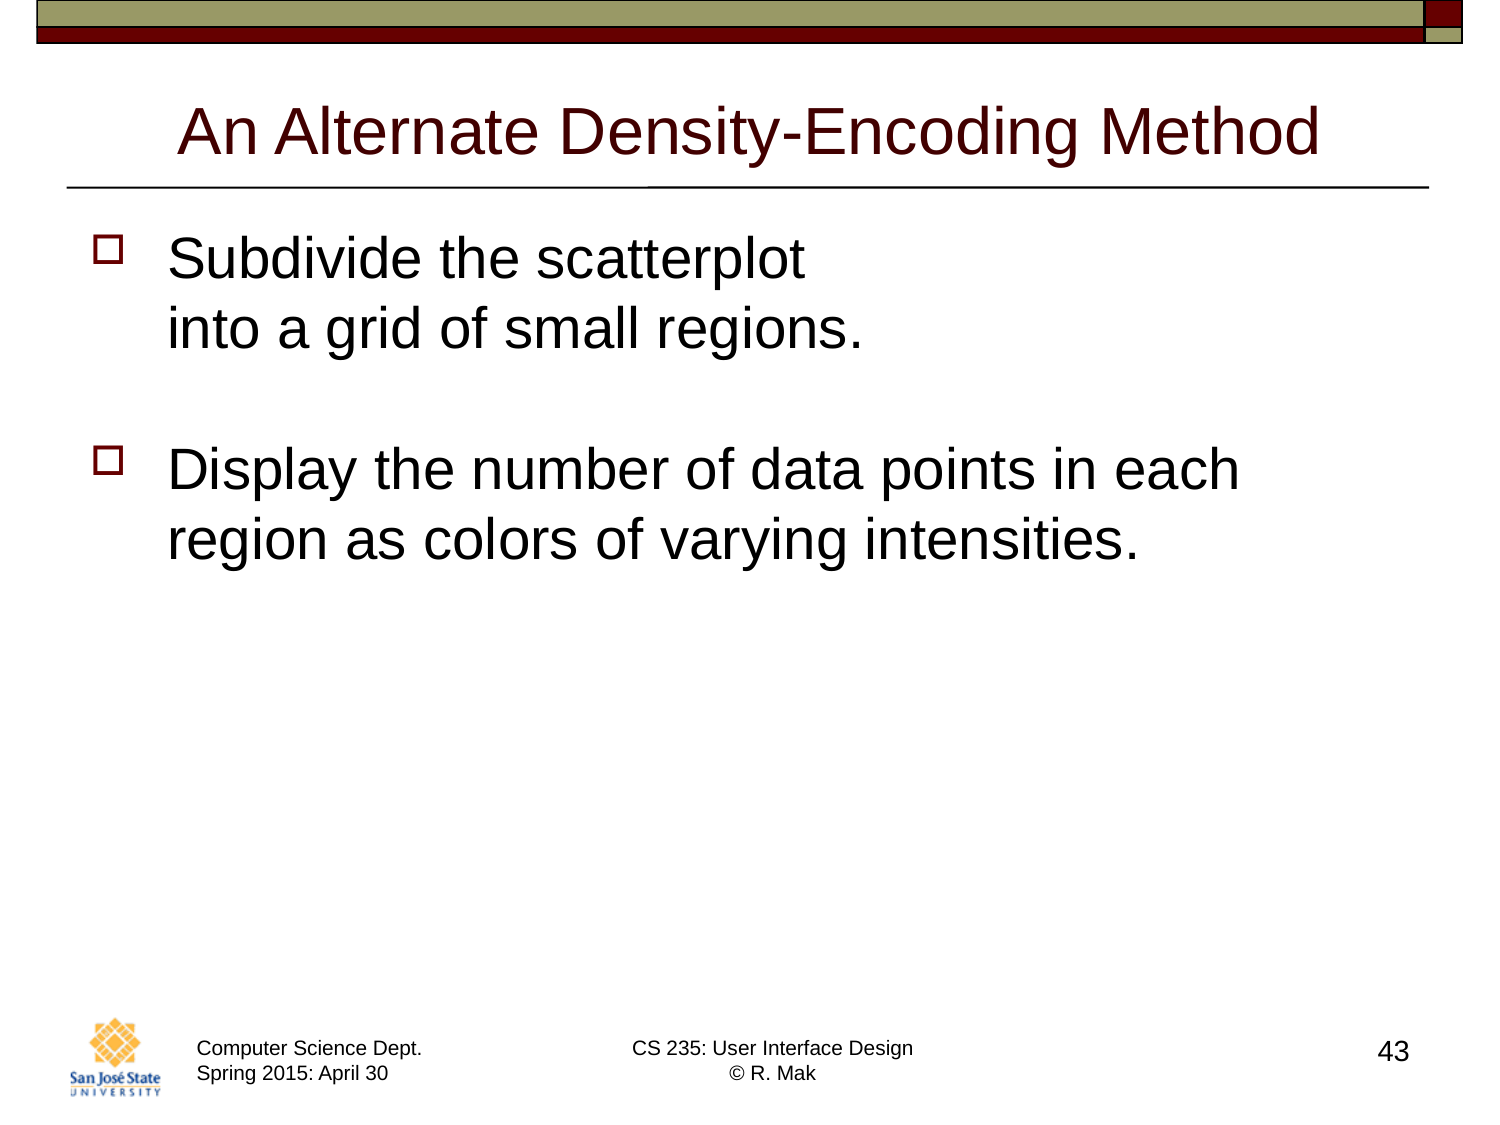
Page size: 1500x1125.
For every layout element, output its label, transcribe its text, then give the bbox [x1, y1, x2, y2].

list Subdivide the scatterplot into a grid of small regions. Display the number of data points in each region as colors of varying intensities. [75, 212, 1425, 1006]
title An Alternate Density-Encoding Method [75, 67, 1425, 175]
picture [60, 1012, 166, 1112]
slide_number 43 [1112, 1025, 1425, 1100]
